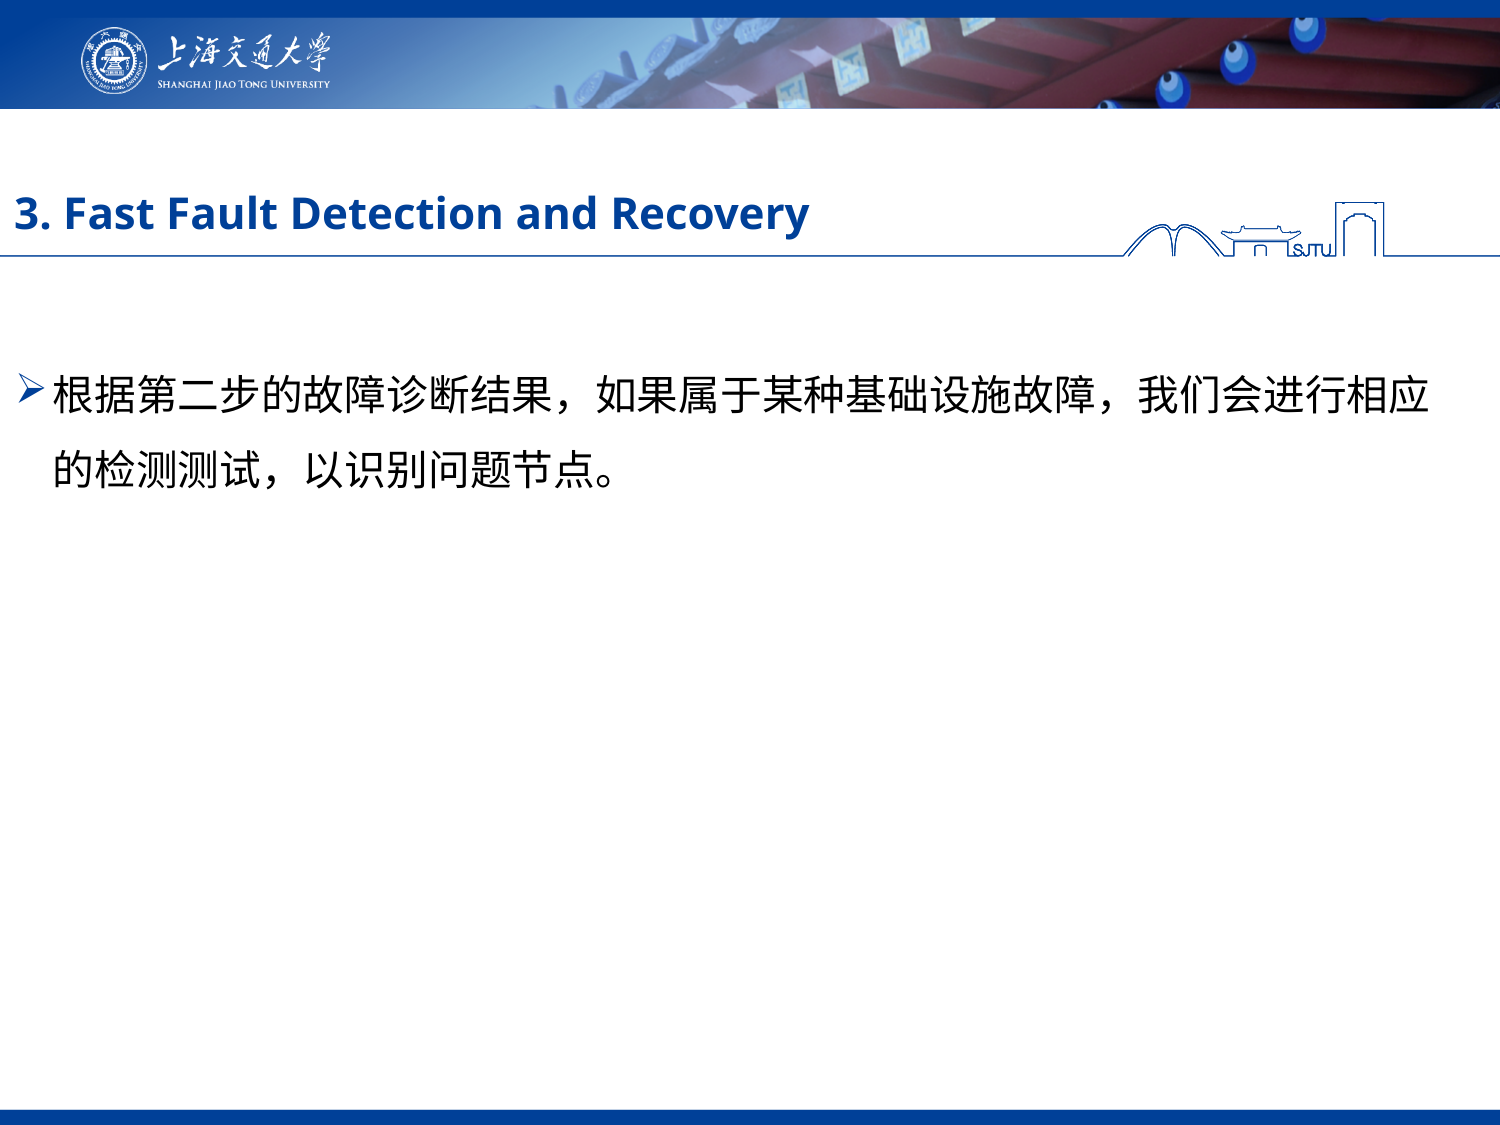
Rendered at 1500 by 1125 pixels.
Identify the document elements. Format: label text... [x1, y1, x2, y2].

list 根据第二步的故障诊断结果，如果属于某种基础设施故障，我们会进行相应的检测测试，以识别问题节点。 [0, 336, 1485, 1071]
title 3. Fast Fault Detection and Recovery [0, 151, 1318, 246]
picture [0, 18, 1500, 109]
